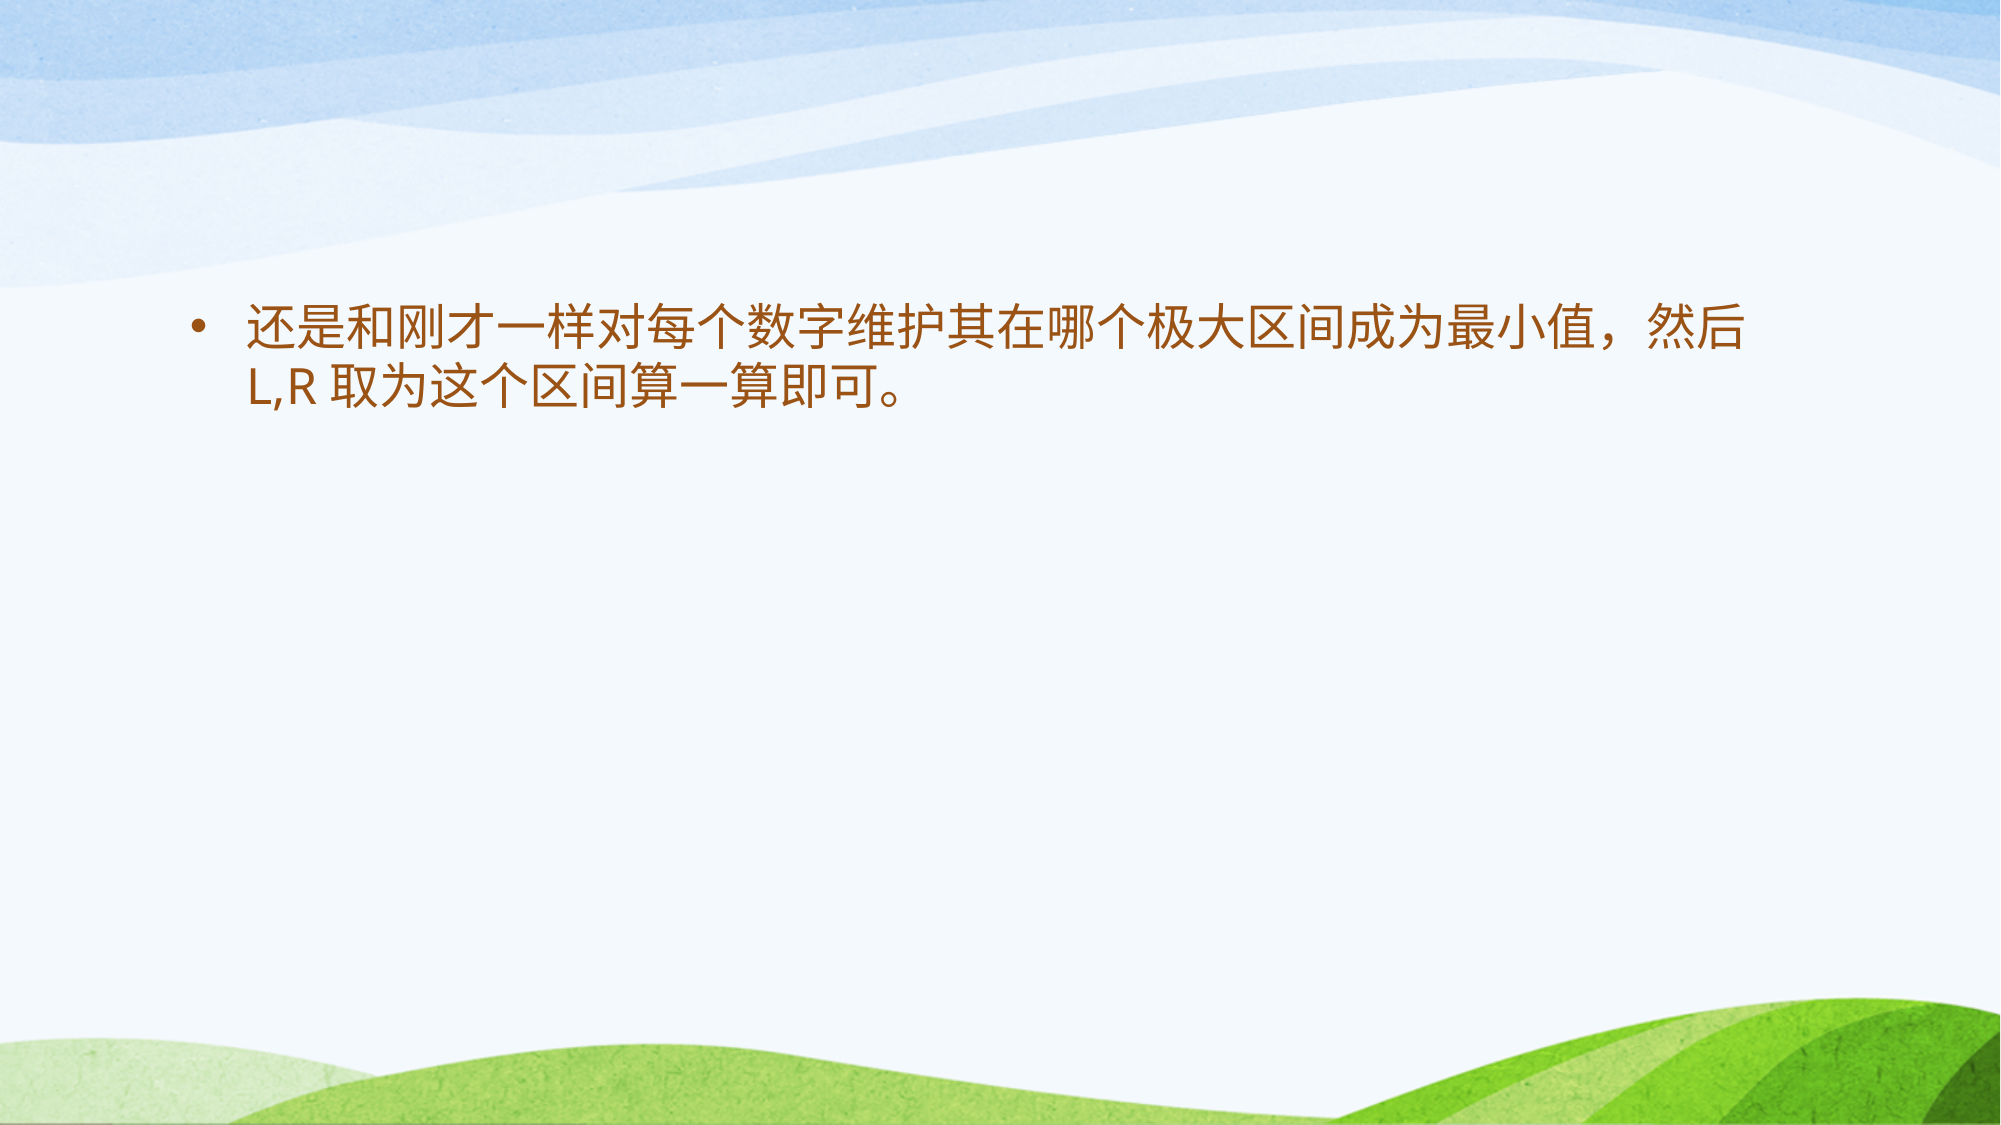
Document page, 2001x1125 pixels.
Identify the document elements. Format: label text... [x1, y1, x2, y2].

list 还是和刚才一样对每个数字维护其在哪个极大区间成为最小值，然后L,R取为这个区间算一算即可。 [174, 287, 1825, 982]
picture [0, 0, 2001, 1125]
